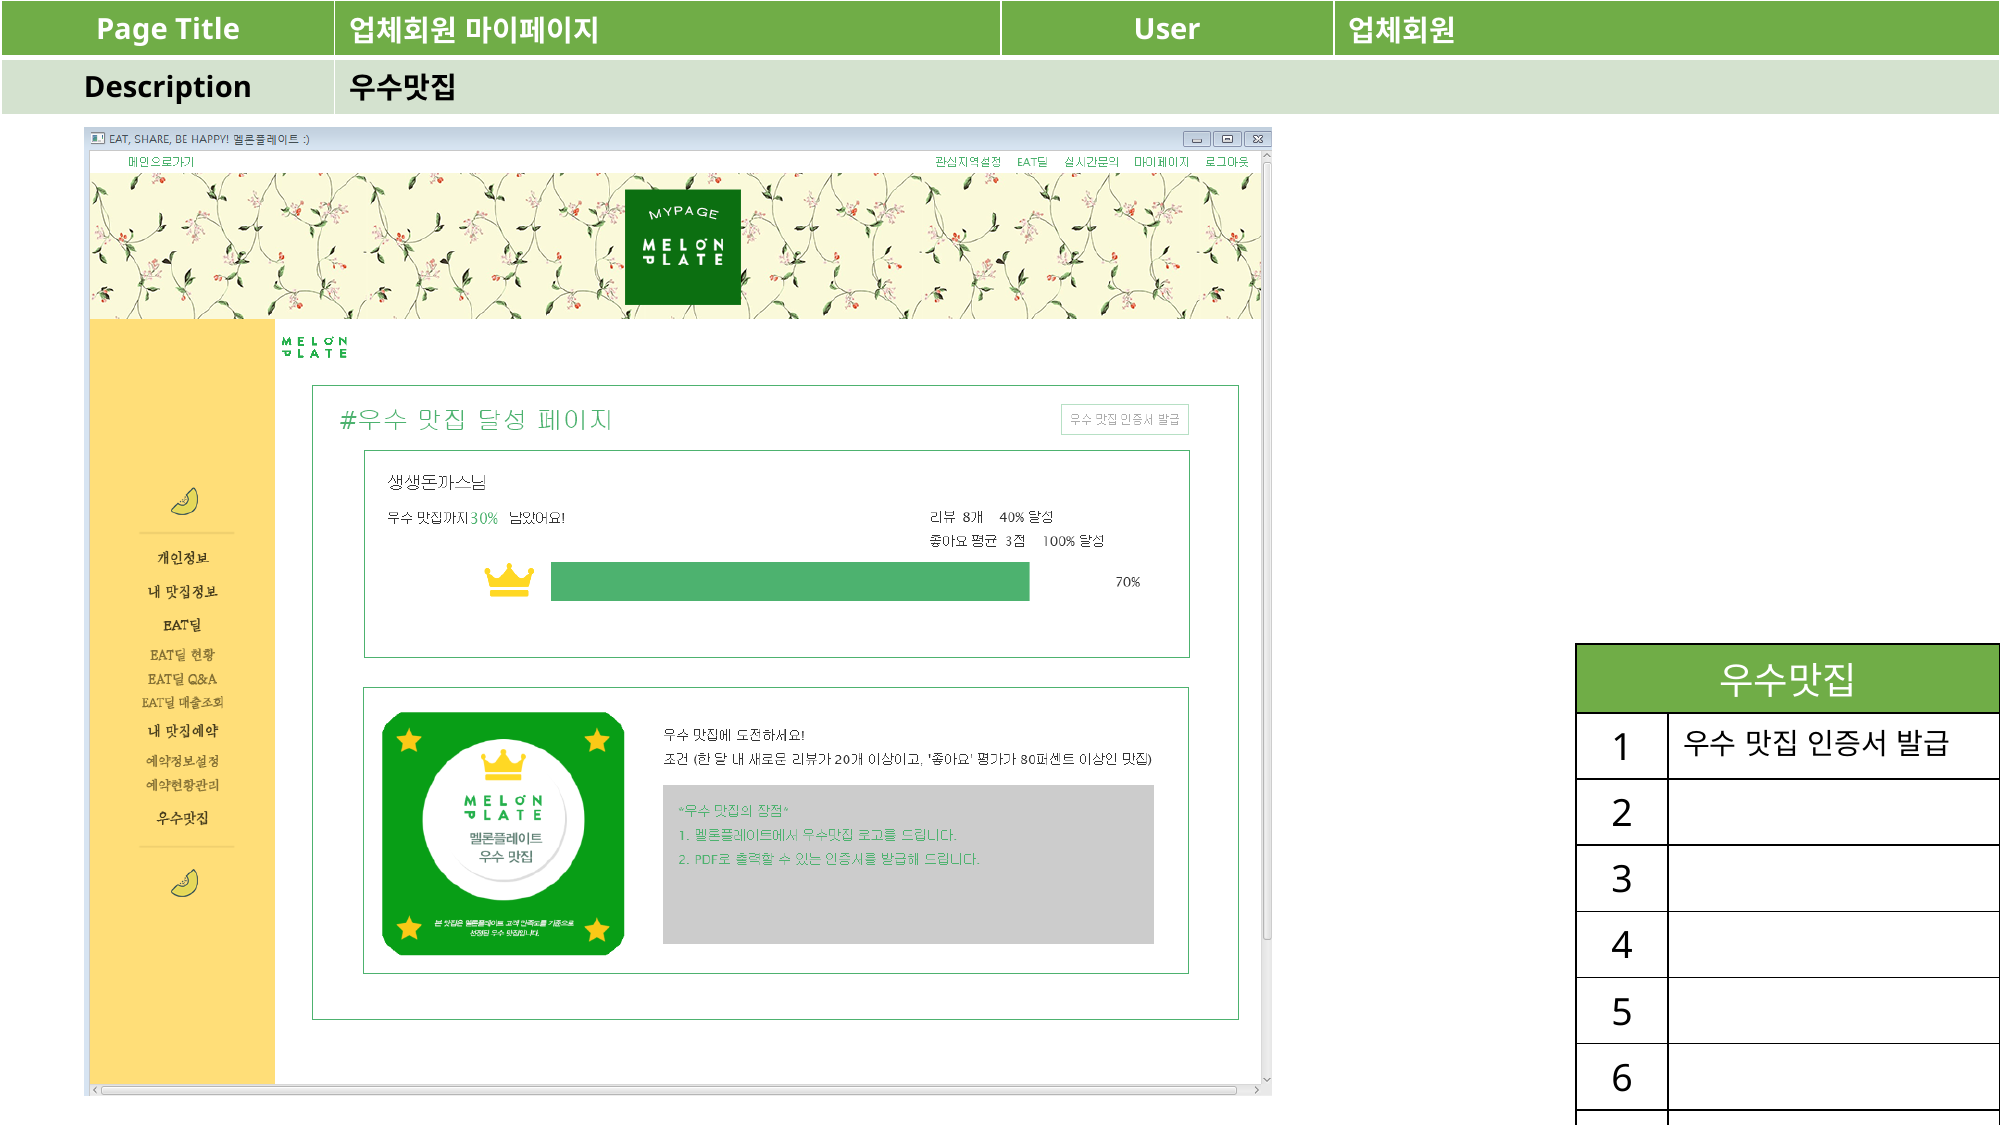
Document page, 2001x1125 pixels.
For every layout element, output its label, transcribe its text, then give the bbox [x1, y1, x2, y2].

table_cell [1669, 780, 1999, 844]
table_cell 2 [1577, 780, 1667, 844]
table_cell [1669, 912, 1999, 977]
table_header User [1002, 1, 1333, 55]
picture [84, 127, 1272, 1096]
table_cell [1669, 846, 1999, 911]
table_cell [1669, 1044, 1999, 1109]
table_cell 1 [1577, 714, 1667, 778]
table_header 업체회원 [1335, 1, 1999, 55]
table_cell Description [2, 60, 334, 114]
table_cell 우수맛집 [335, 60, 1999, 114]
table_header 업체회원 마이페이지 [335, 1, 1000, 55]
table_cell [1669, 978, 1999, 1043]
table_cell [1669, 1111, 1999, 1125]
table_header 우수맛집 [1577, 645, 1999, 712]
table_header Page Title [2, 1, 334, 55]
table_cell 우수 맛집 인증서 발급 [1669, 714, 1999, 778]
table_cell 7 [1577, 1111, 1667, 1125]
table_cell 6 [1577, 1044, 1667, 1109]
table_cell 5 [1577, 978, 1667, 1043]
table_cell 4 [1577, 912, 1667, 977]
table_cell 3 [1577, 846, 1667, 911]
